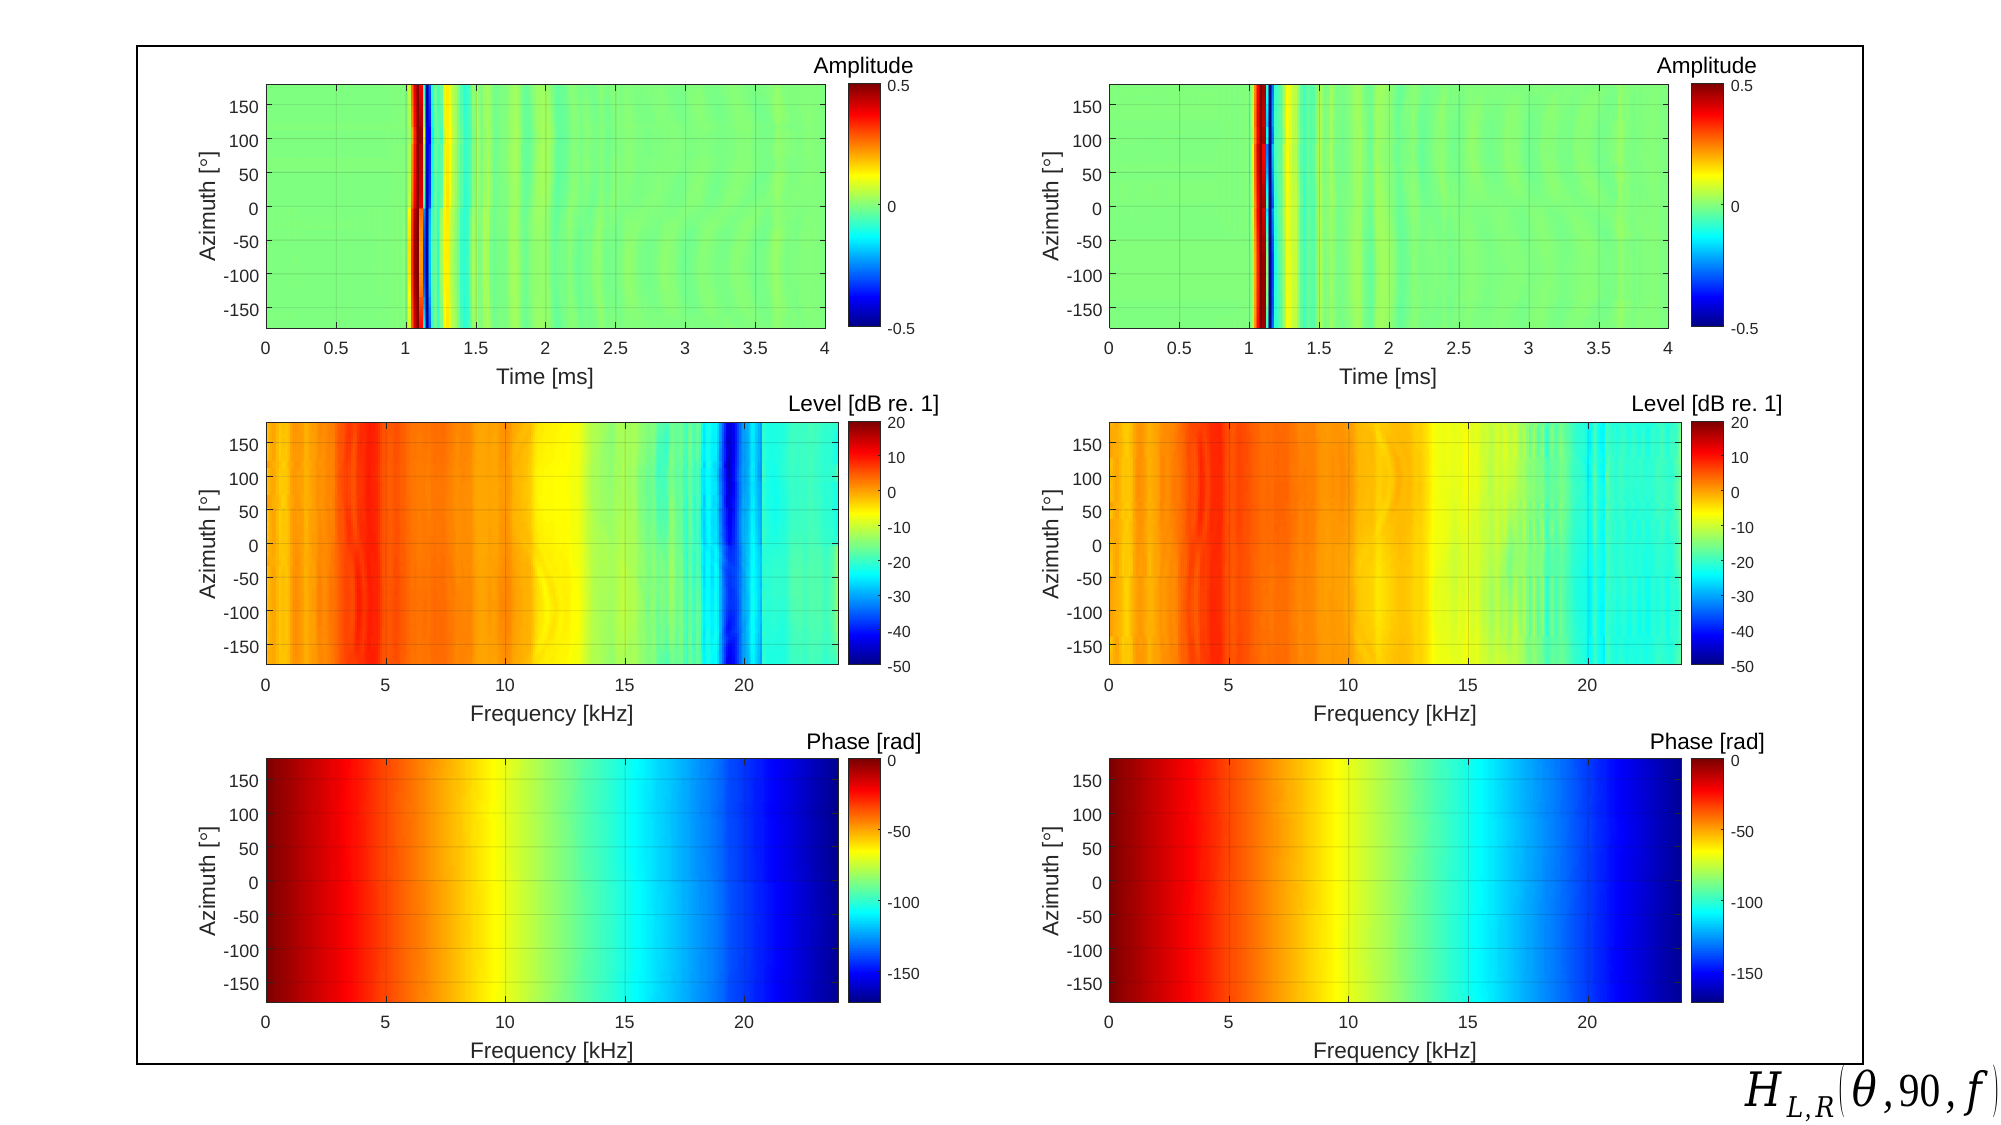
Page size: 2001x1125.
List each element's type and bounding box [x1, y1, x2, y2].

text_box [136, 45, 156, 1065]
picture [156, 0, 1844, 1125]
text_box [1844, 45, 1864, 1065]
